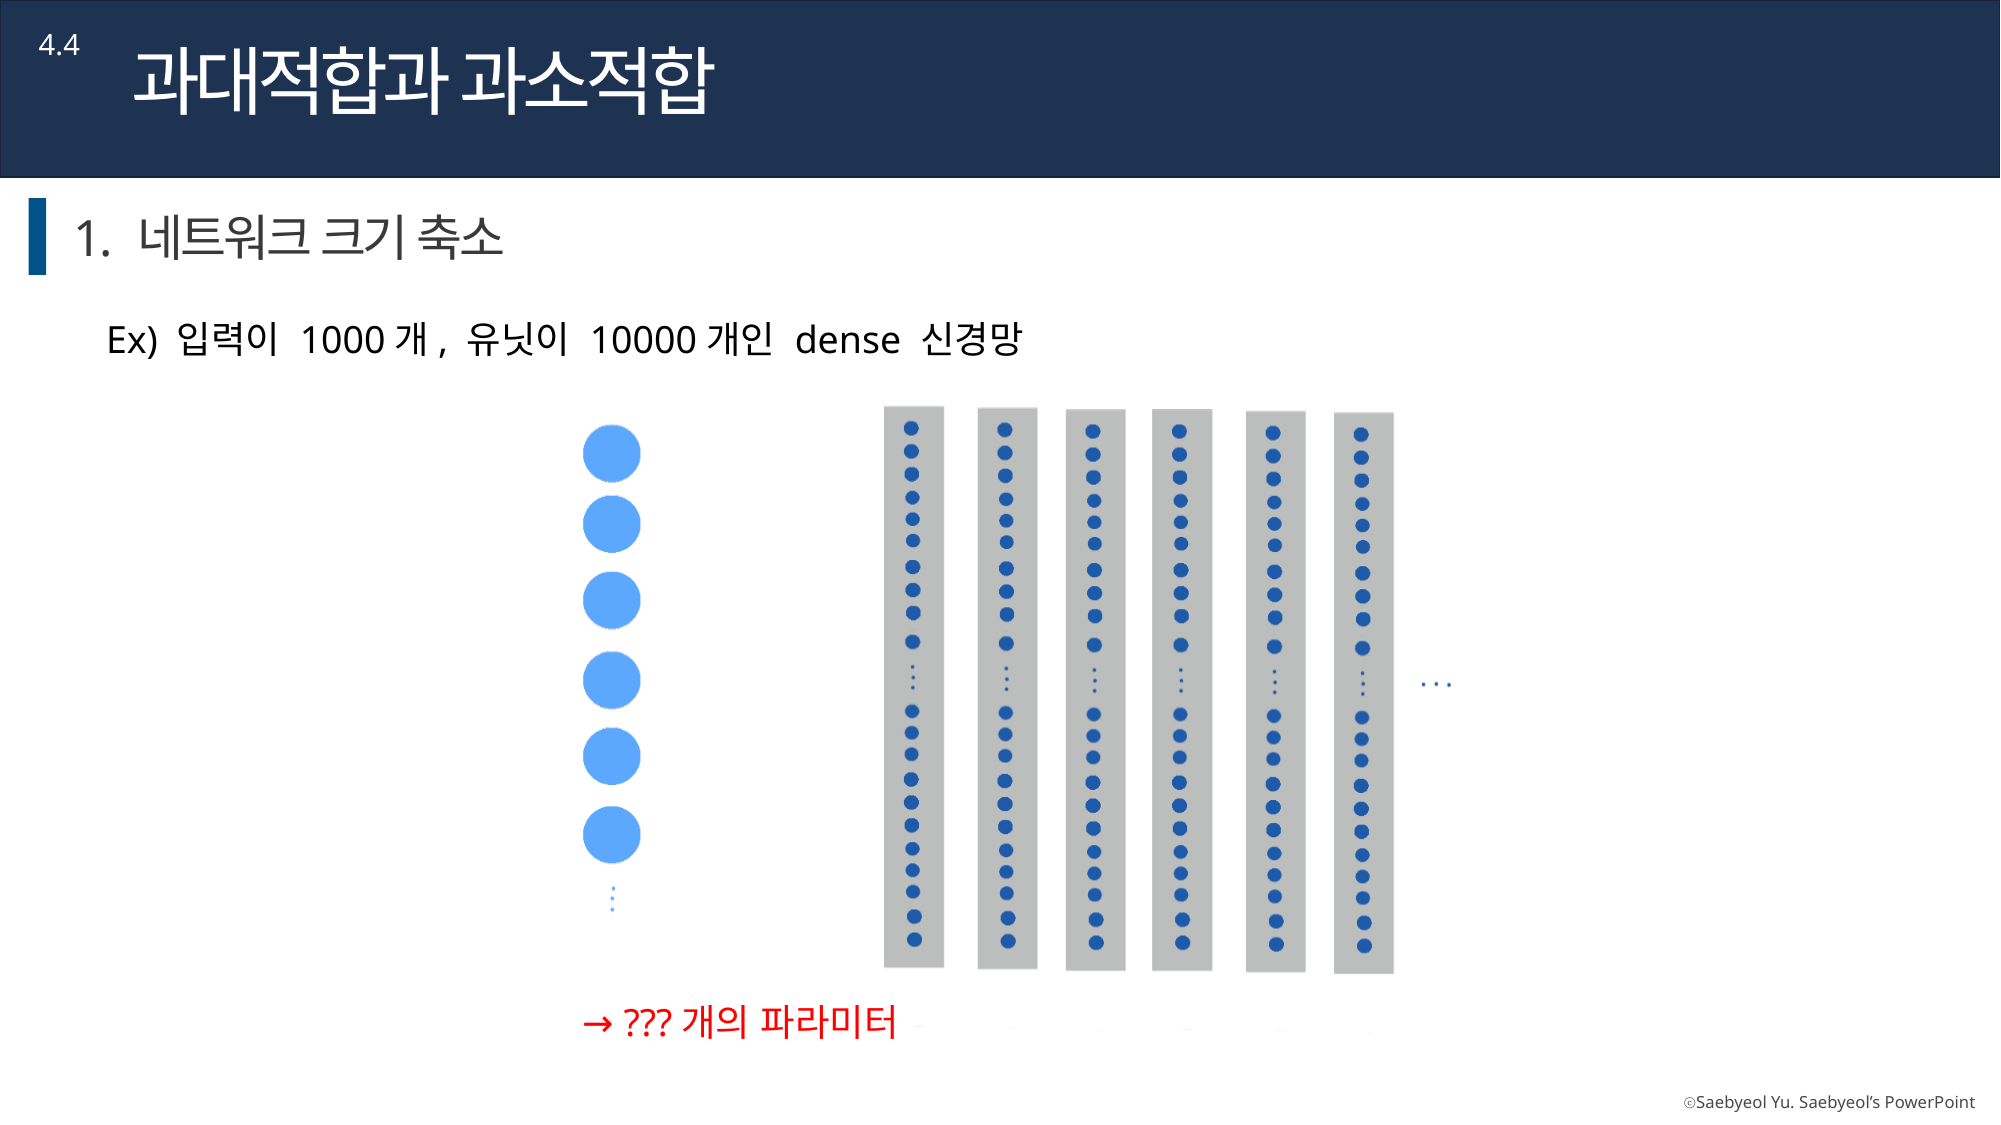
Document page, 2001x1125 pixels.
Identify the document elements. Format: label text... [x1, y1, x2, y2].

text_box 과대적합과 과소적합 [116, 27, 733, 132]
text_box 1. 네트워크 크기 축소 [59, 198, 521, 274]
text_box [0, 0, 2000, 178]
text_box 4.4 [23, 19, 95, 69]
text_box Ex) 입력이 1000개, 유닛이 10000개인 dense 신경망 [91, 309, 423, 369]
picture [423, 296, 1518, 1049]
text_box [28, 197, 47, 276]
